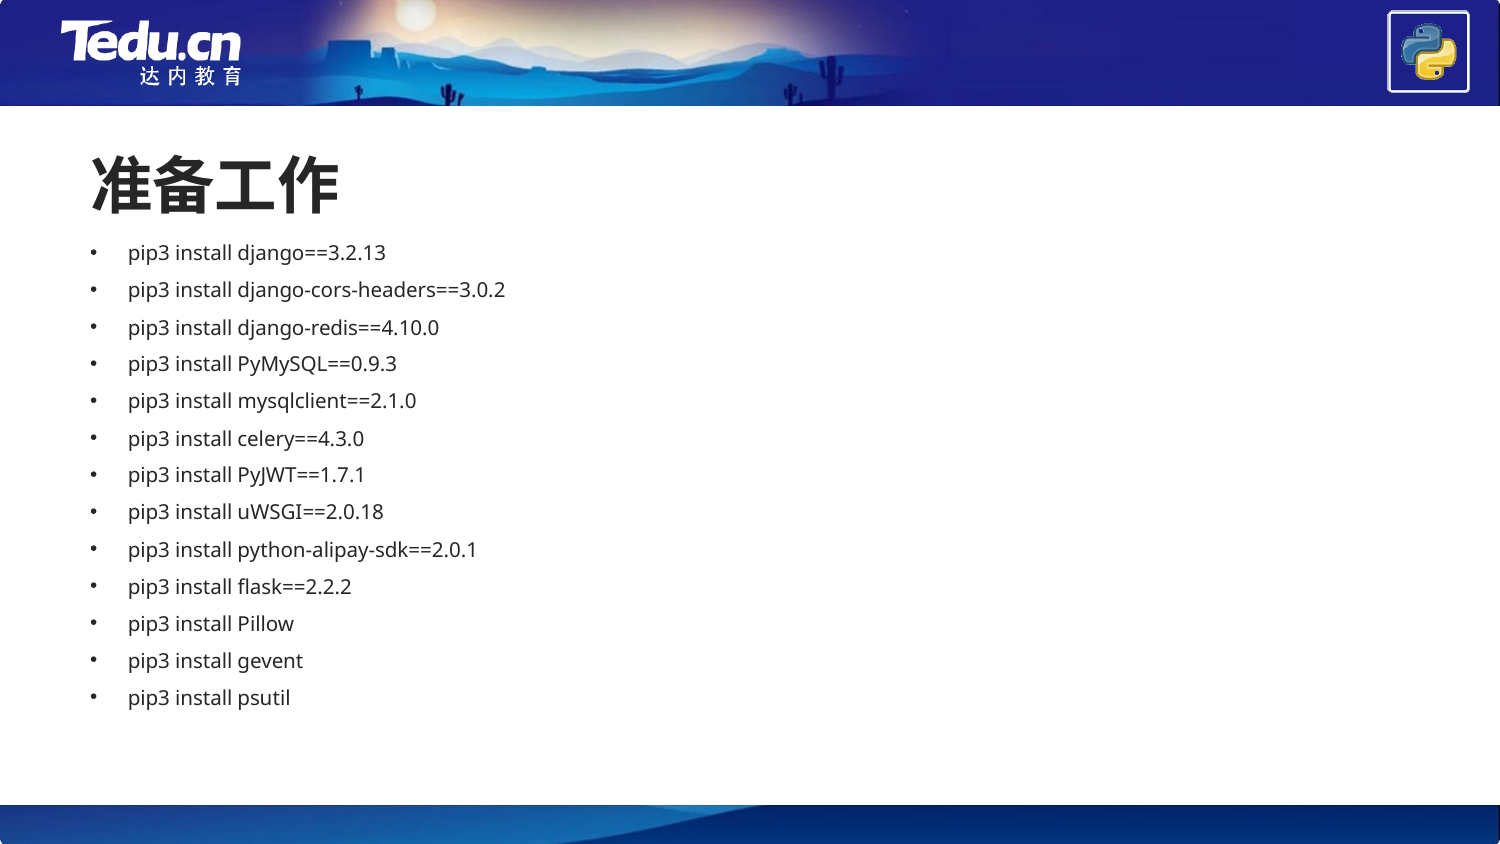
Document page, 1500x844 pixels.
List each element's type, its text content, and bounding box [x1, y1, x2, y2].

picture [0, 805, 1500, 844]
title 准备工作 [75, 134, 1400, 233]
picture [0, 0, 1500, 115]
list pip3 install django==3.2.13 pip3 install django-cors-headers==3.0.2 pip3 install django-redis==4.10.0 pip3 install PyMySQL==0.9.3 pip3 install mysqlclient==2.1.0 pip3 install celery==4.3.0 pip3 install PyJWT==1.7.1 pip3 install uWSGI==2.0.18 pip3 install python-alipay-sdk==2.0.1 pip3 install flask==2.2.2 pip3 install Pillow pip3 install gevent pip3 install psutil [75, 220, 1355, 718]
